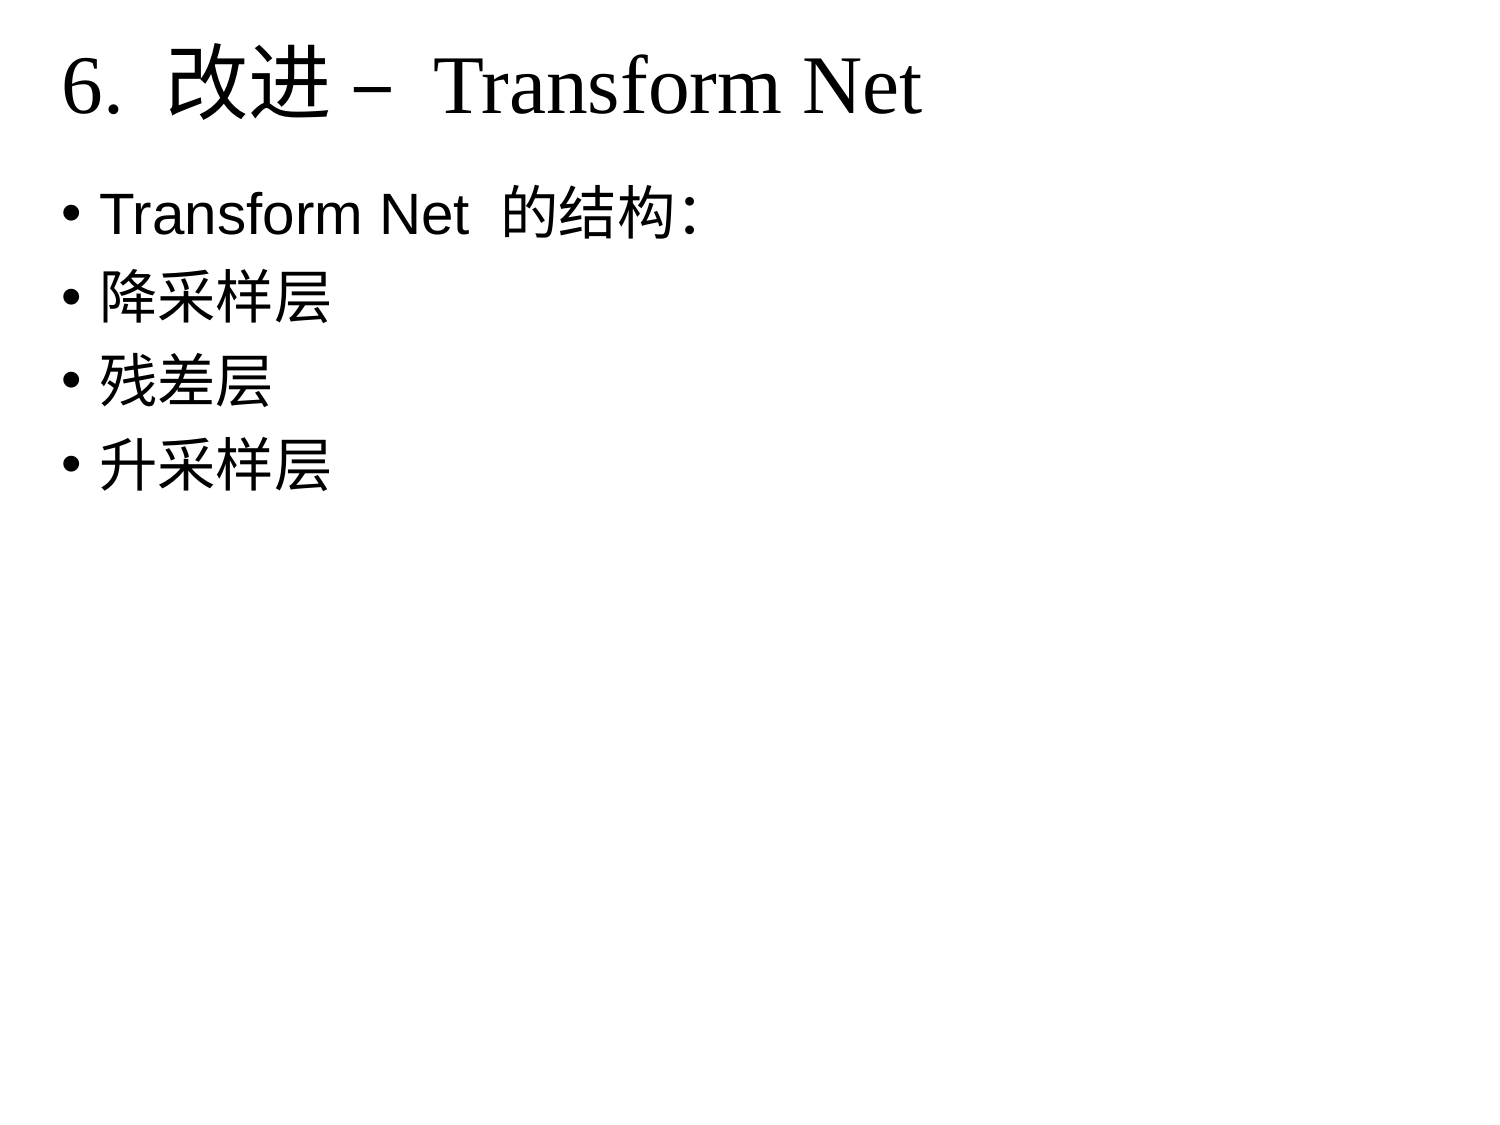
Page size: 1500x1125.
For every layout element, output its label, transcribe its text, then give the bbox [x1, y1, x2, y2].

list Transform Net 的结构： 降采样层 残差层 升采样层 [46, 176, 1450, 1019]
title 6. 改进 – Transform Net [46, 32, 1450, 140]
